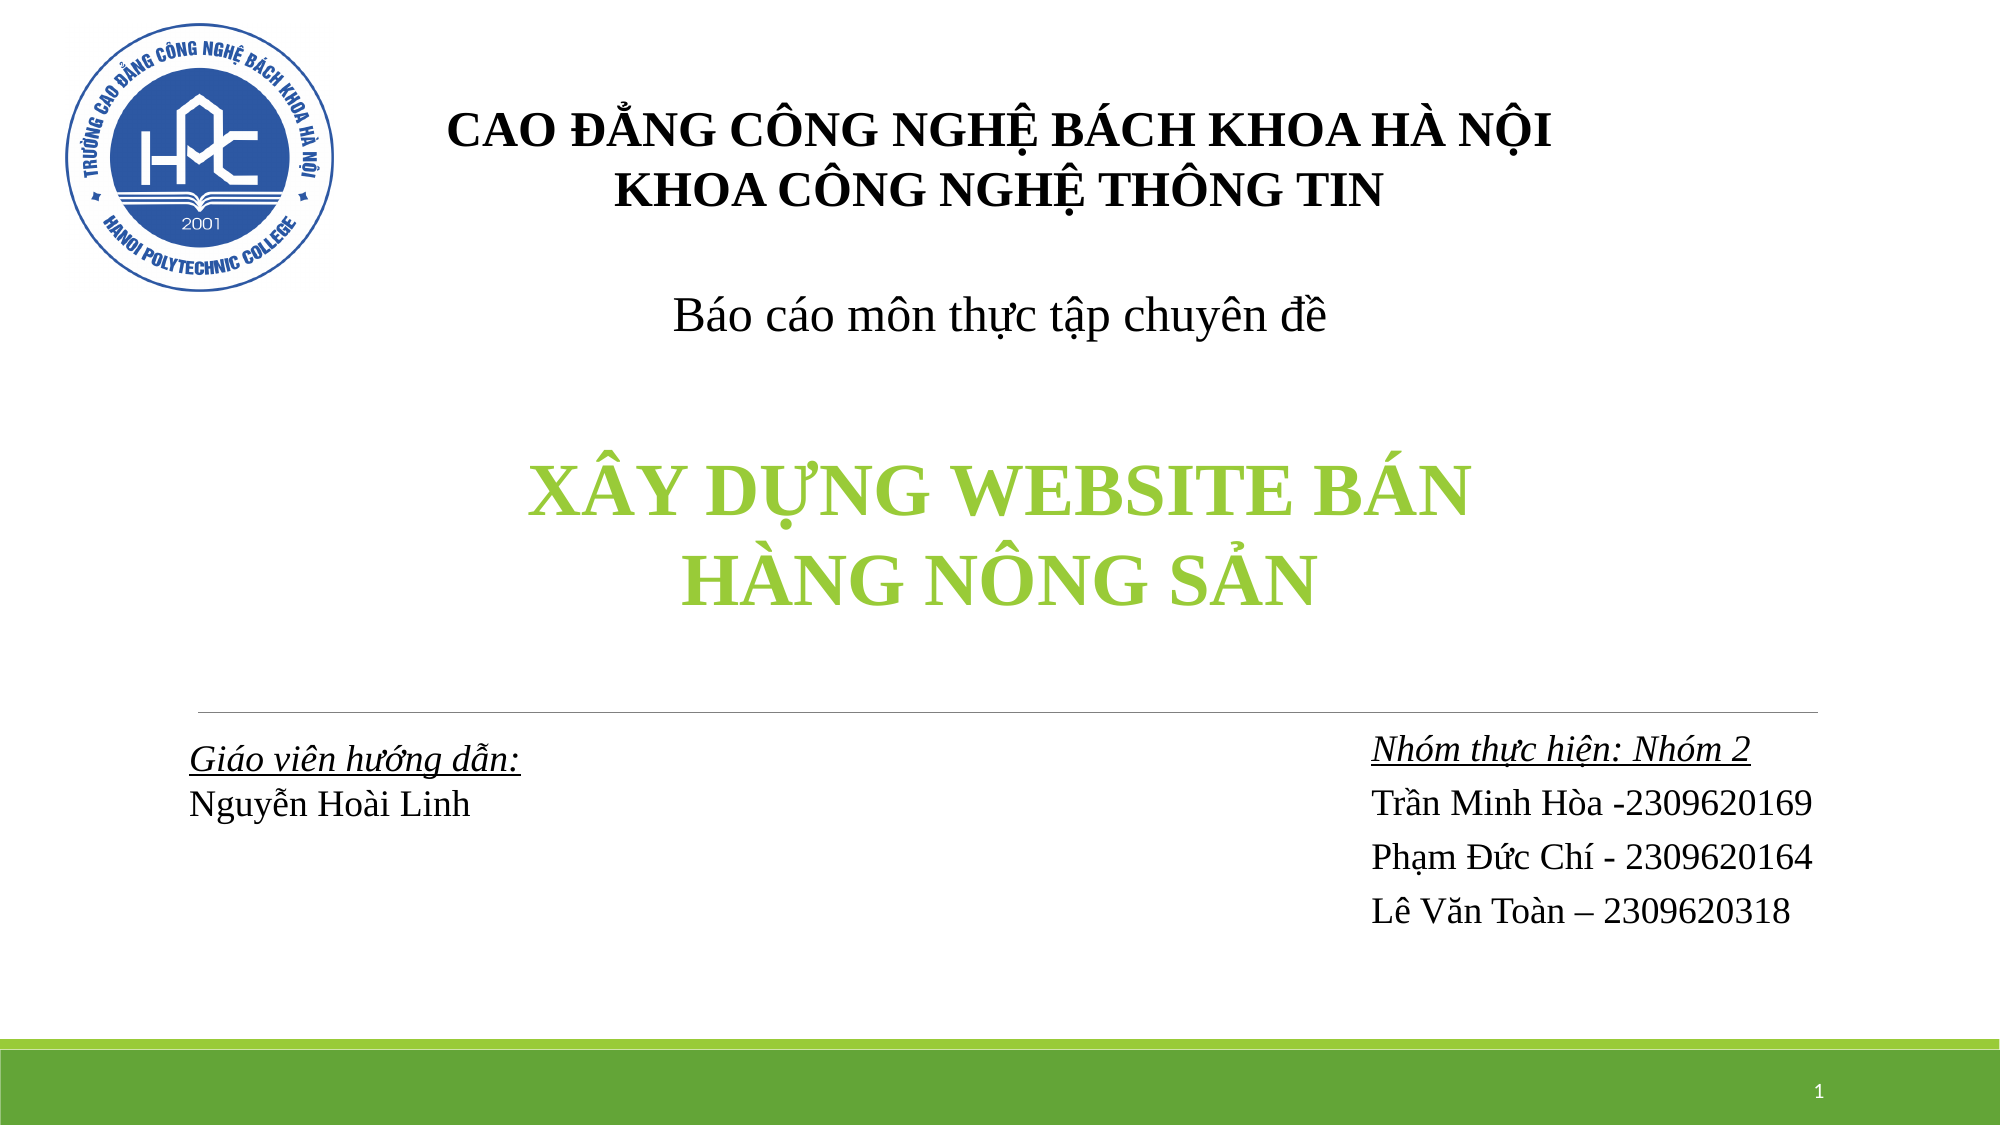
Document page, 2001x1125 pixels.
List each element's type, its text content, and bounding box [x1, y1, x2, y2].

text_box XÂY DỰNG WEBSITE BÁN HÀNG NÔNG SẢN [390, 432, 1610, 628]
text_box Nhóm thực hiện: Nhóm 2 Trần Minh Hòa -2309620169 Phạm Đức Chí - 2309620164 Lê Văn Toàn – 2309620318 [1356, 716, 1972, 984]
text_box Báo cáo môn thực tập chuyên đề [514, 273, 1486, 349]
text_box Giáo viên hướng dẫn: Nguyễn Hoài Linh [174, 727, 623, 832]
slide_number 1 [1624, 1059, 1840, 1120]
picture [64, 23, 334, 293]
text_box CAO ĐẲNG CÔNG NGHỆ BÁCH KHOA HÀ NỘI KHOA CÔNG NGHỆ THÔNG TIN [342, 89, 1665, 225]
